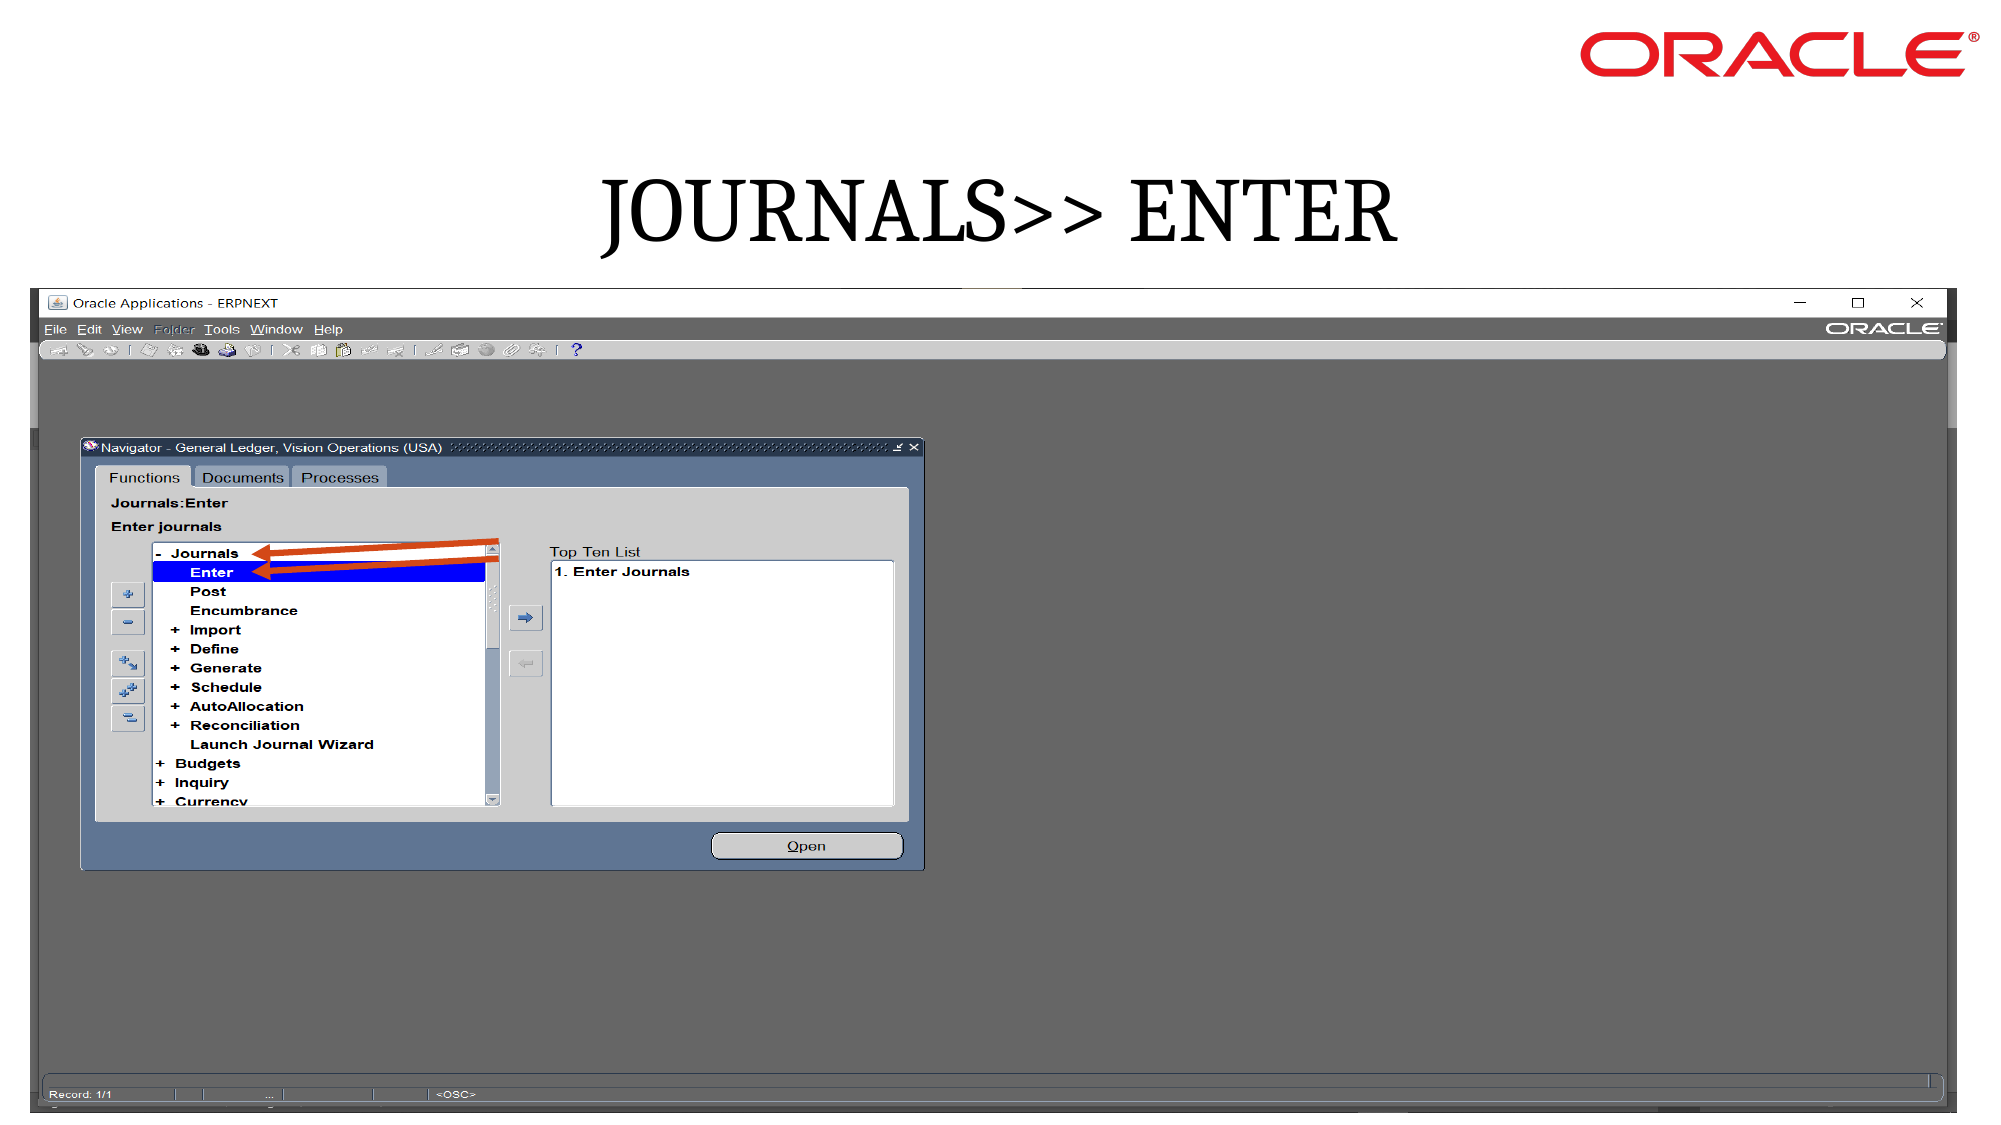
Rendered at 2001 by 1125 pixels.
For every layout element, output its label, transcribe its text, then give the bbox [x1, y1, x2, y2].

picture [1558, 3, 2001, 105]
title Journals>> Enter [175, 79, 1826, 287]
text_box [253, 562, 497, 570]
picture [31, 288, 1955, 1111]
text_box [253, 543, 497, 552]
